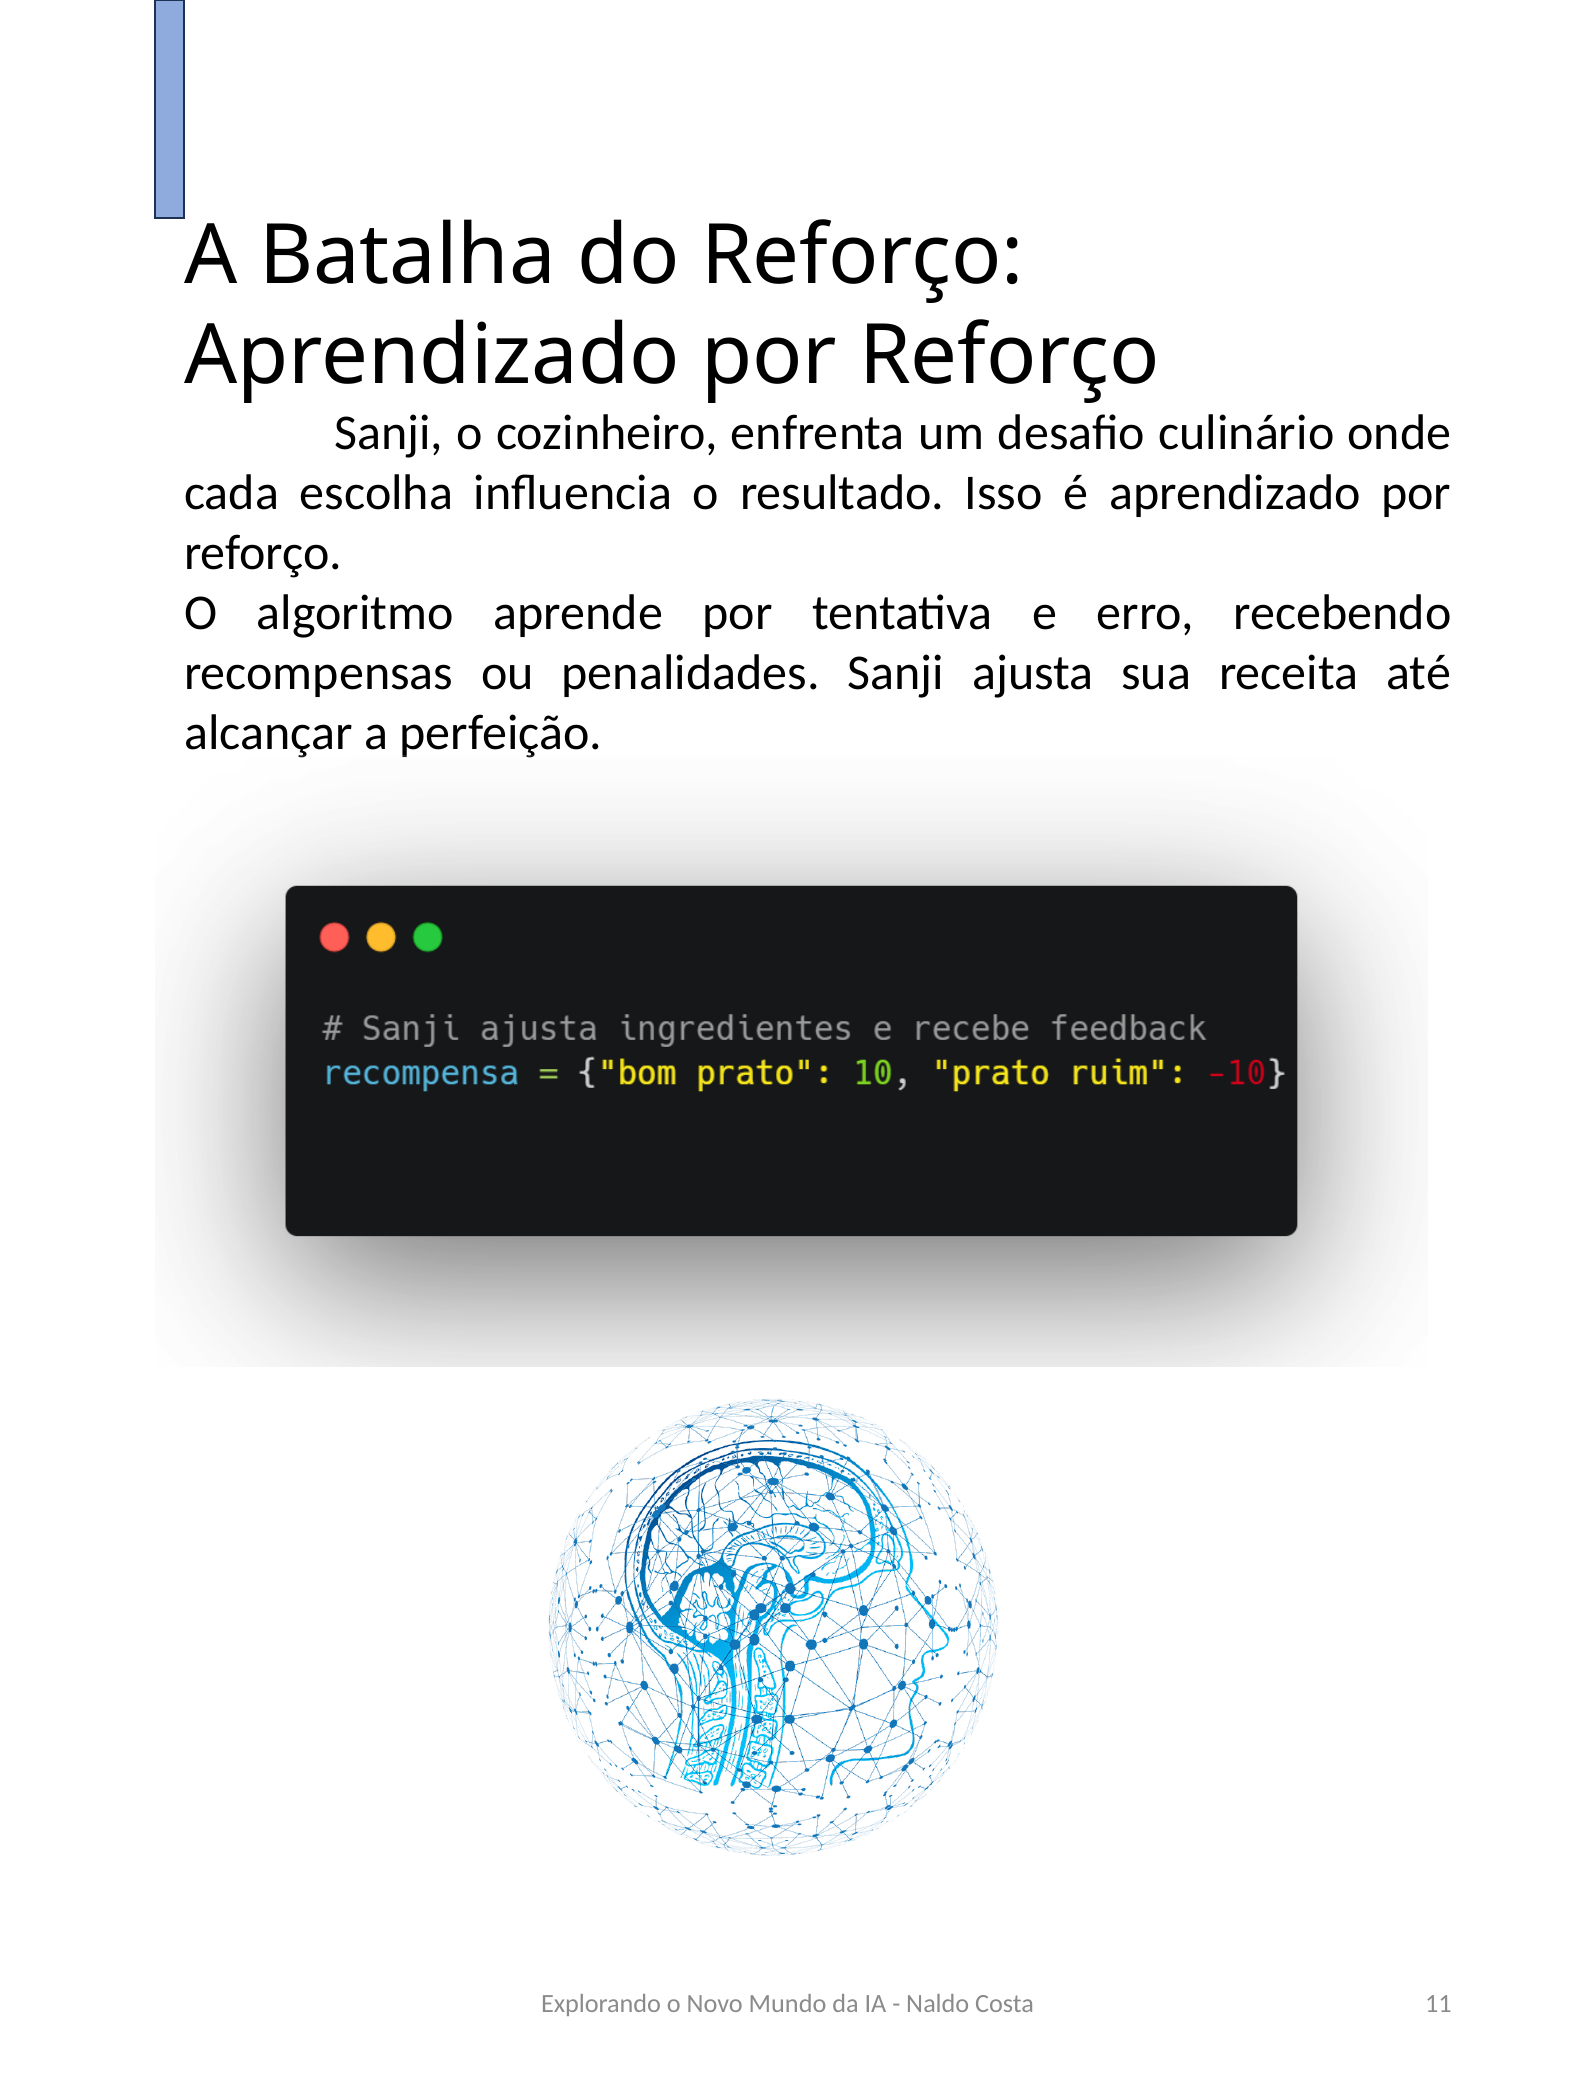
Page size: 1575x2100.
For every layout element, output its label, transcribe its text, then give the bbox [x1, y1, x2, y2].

text_box A Batalha do Reforço: Aprendizado por Reforço Sanji, o cozinheiro, enfrenta um desafio culinário onde cada escolha influencia o resultado. Isso é aprendizado por reforço. O algoritmo aprende por tentativa e erro, recebendo recompensas ou penalidades. Sanji ajusta sua receita até alcançar a perfeição. [169, 192, 1467, 888]
footer Explorando o Novo Mundo da IA - Naldo Costa [521, 1946, 1054, 2059]
picture [155, 755, 1428, 1864]
text_box [154, 0, 185, 219]
slide_number 11 [1112, 1946, 1467, 2059]
